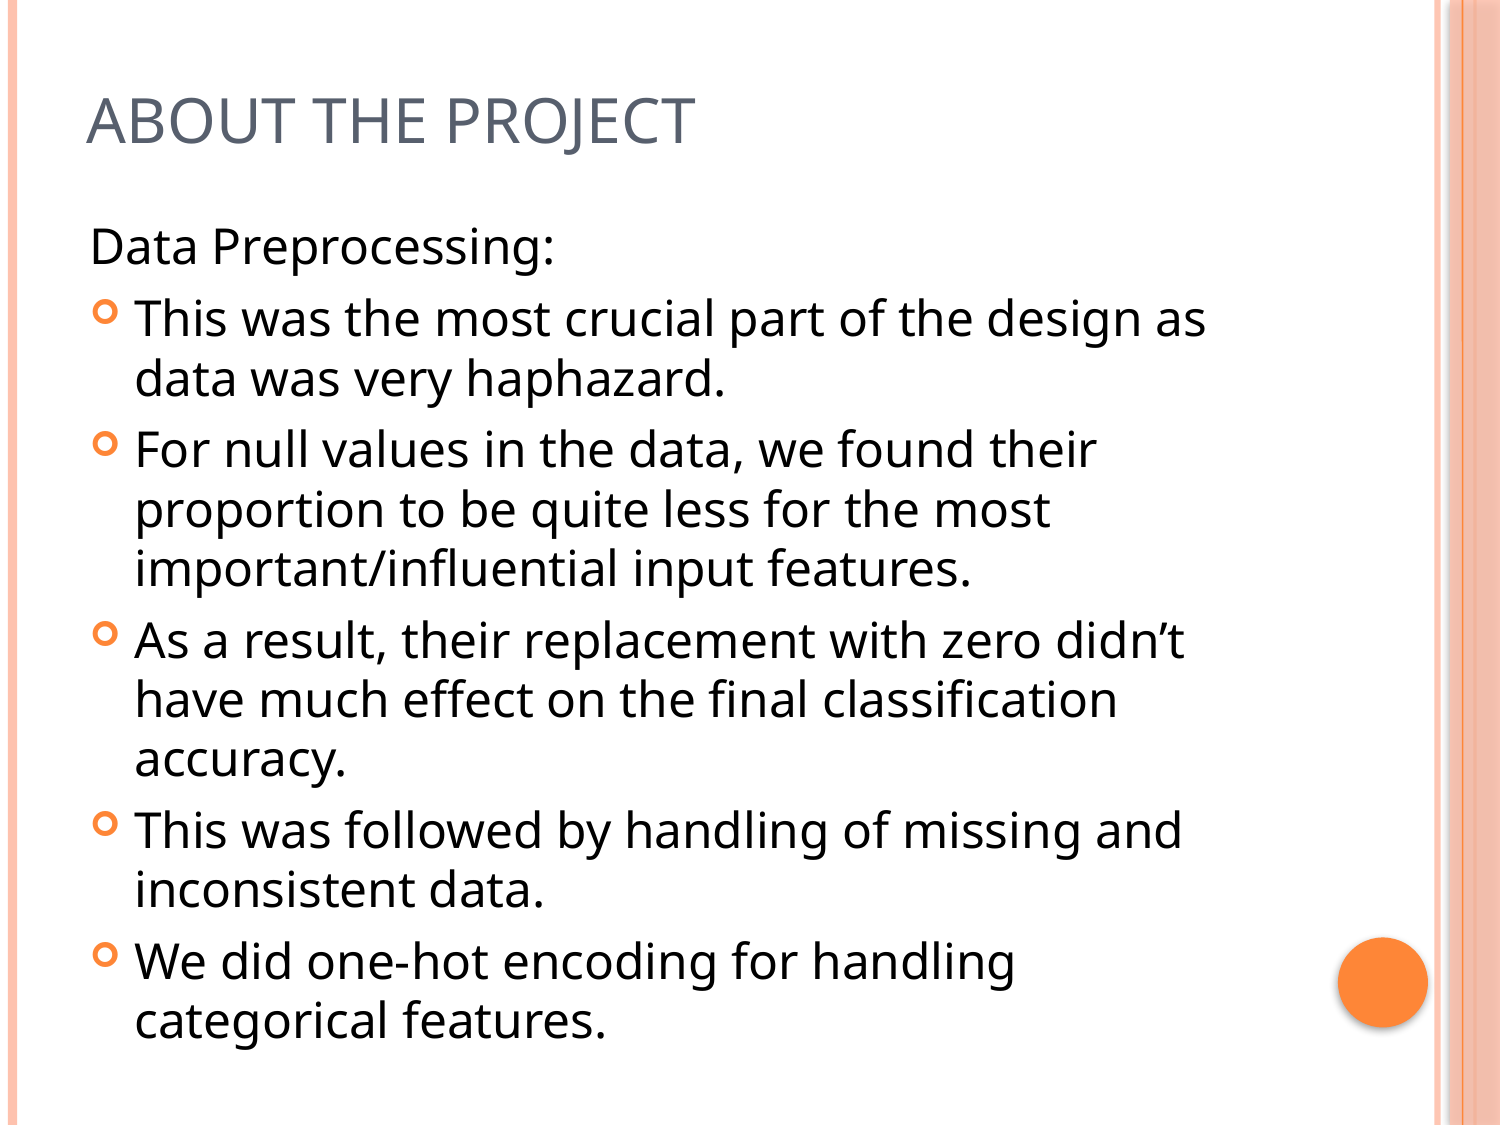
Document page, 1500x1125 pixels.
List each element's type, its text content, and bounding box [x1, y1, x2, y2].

title About the Project [71, 0, 1297, 164]
list Data Preprocessing: This was the most crucial part of the design as data was very haphazard. For null values in the data, we found their proportion to be quite less for the most important/influential input features. As a result, their replacement with zero didn’t have much effect on the final classification accuracy. This was followed by handling of missing and inconsistent data. We did one-hot encoding for handling categorical features. [75, 208, 1300, 1062]
